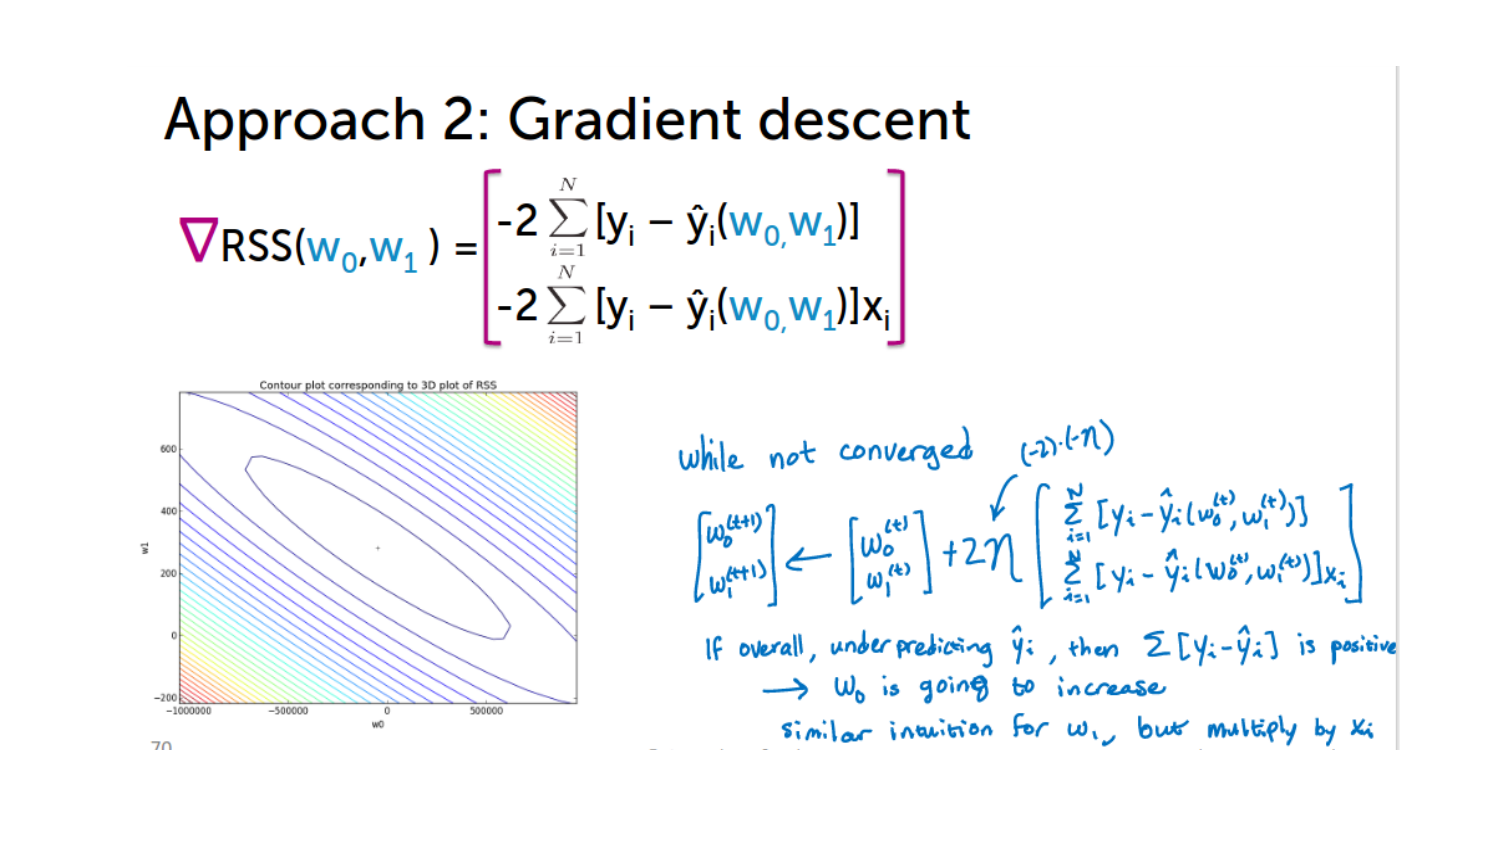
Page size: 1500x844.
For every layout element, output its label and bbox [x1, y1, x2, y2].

picture [127, 66, 1400, 750]
